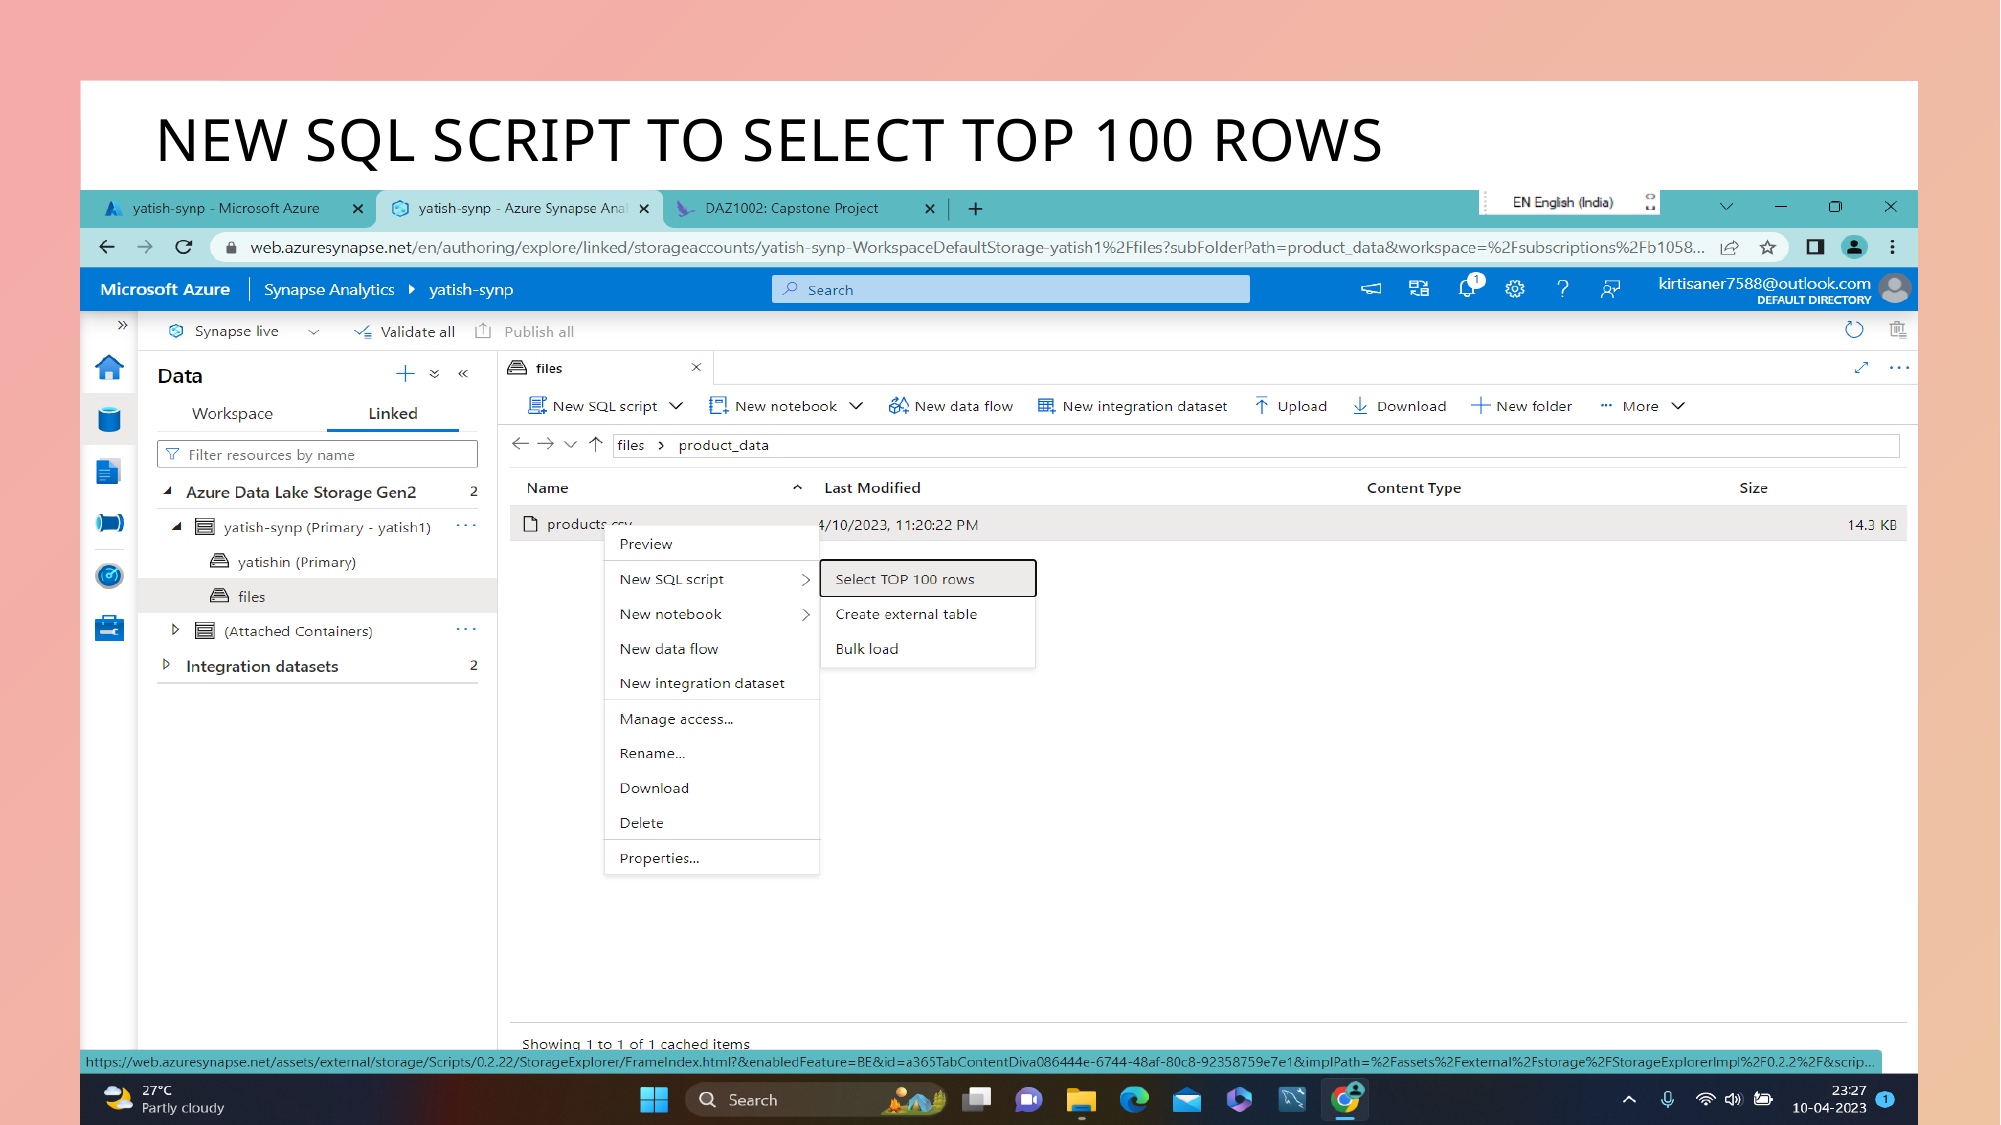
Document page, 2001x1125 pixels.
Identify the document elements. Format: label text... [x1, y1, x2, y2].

title NEW SQL SCRIPT TO SELECT TOP 100 ROWS [137, 91, 1863, 190]
picture [80, 190, 1918, 1125]
